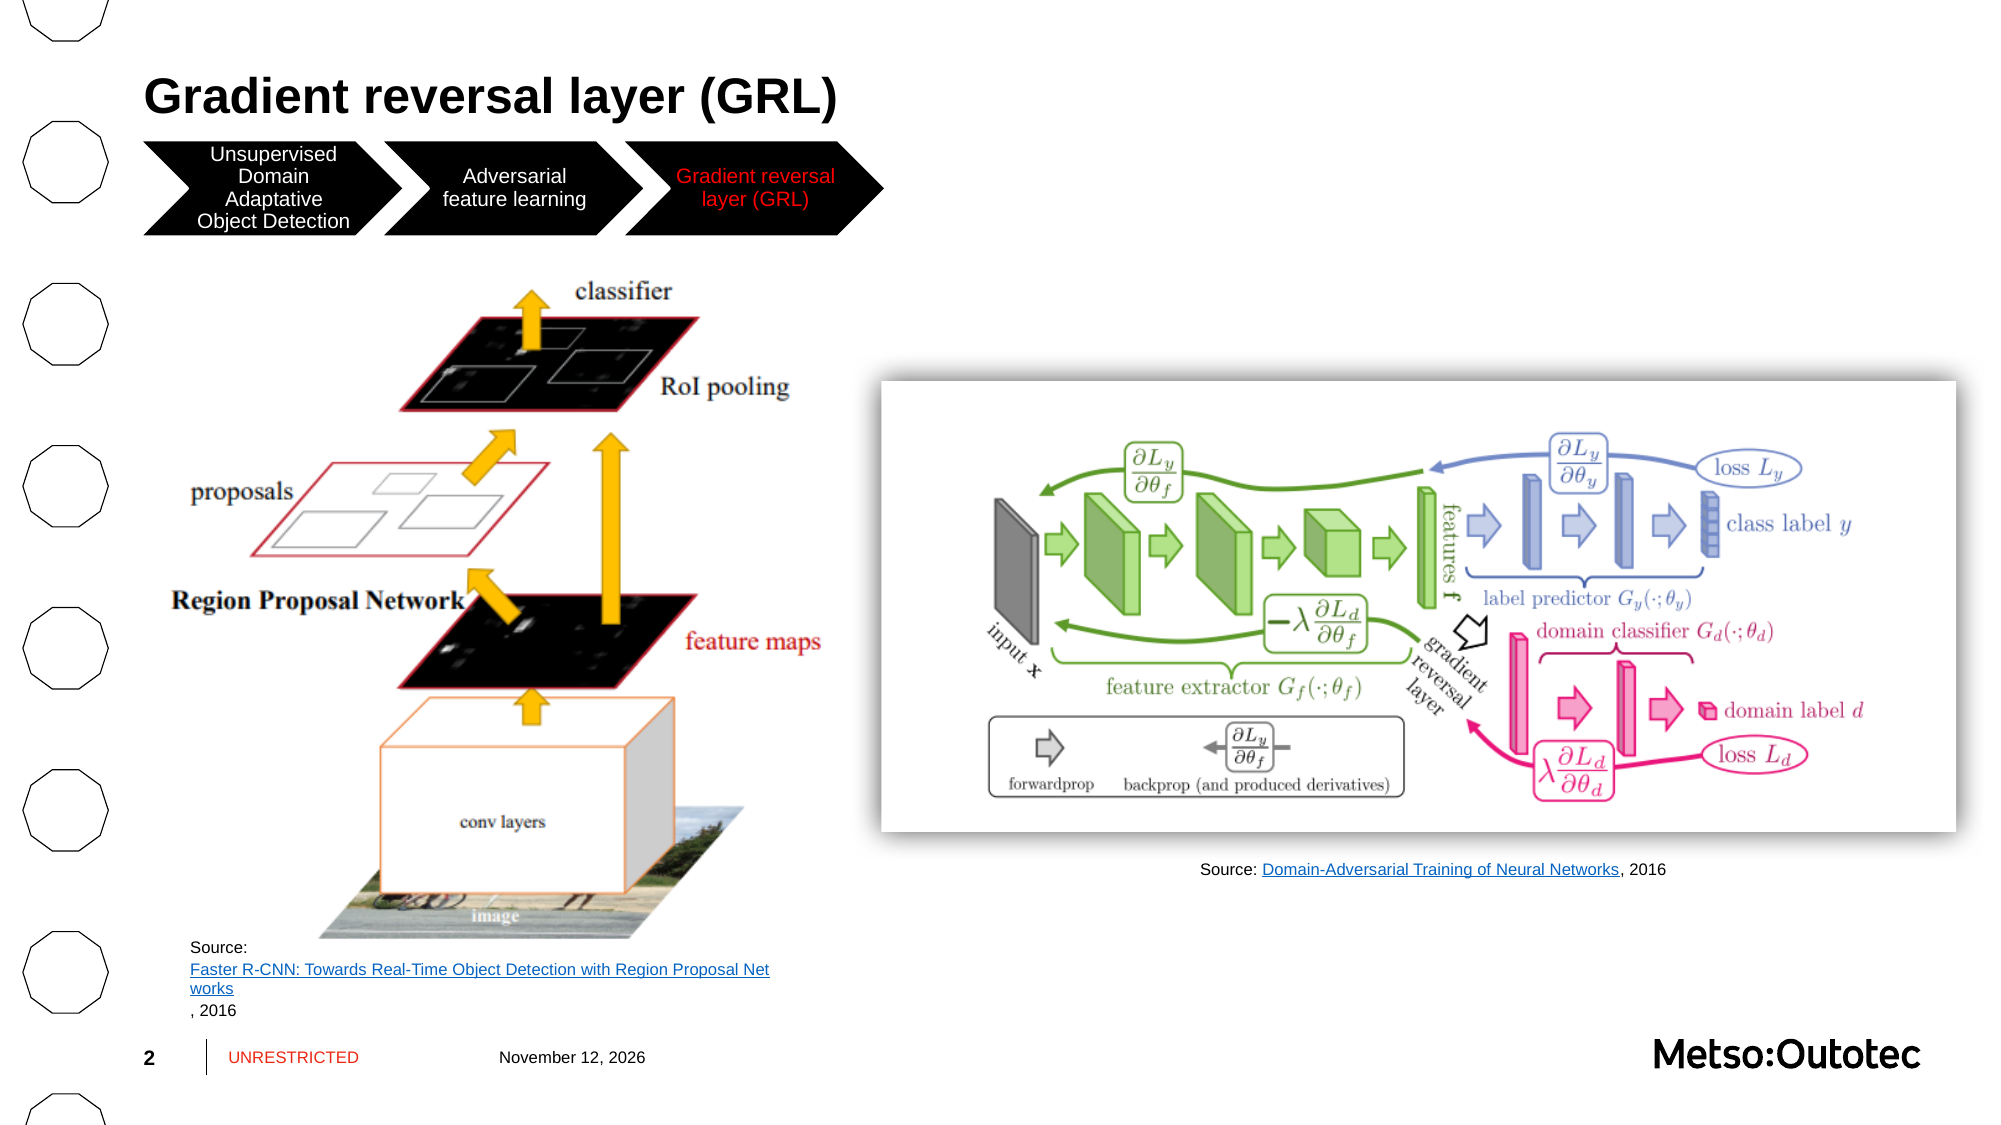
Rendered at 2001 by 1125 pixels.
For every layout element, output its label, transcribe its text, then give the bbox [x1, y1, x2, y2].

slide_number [499, 1039, 913, 1075]
footer UNRESTRICTED [228, 1039, 486, 1075]
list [881, 381, 1957, 832]
picture [117, 262, 854, 951]
text_box Source: Faster R-CNN: Towards Real-Time Object Detection with Region Proposal Networks, 2016 [190, 959, 781, 986]
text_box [137, 139, 888, 238]
slide_number 2 [143, 1039, 207, 1075]
text_box Source: Domain-Adversarial Training of Neural Networks, 2016 [1200, 854, 1791, 886]
title Gradient reversal layer (GRL) [143, 70, 1857, 148]
